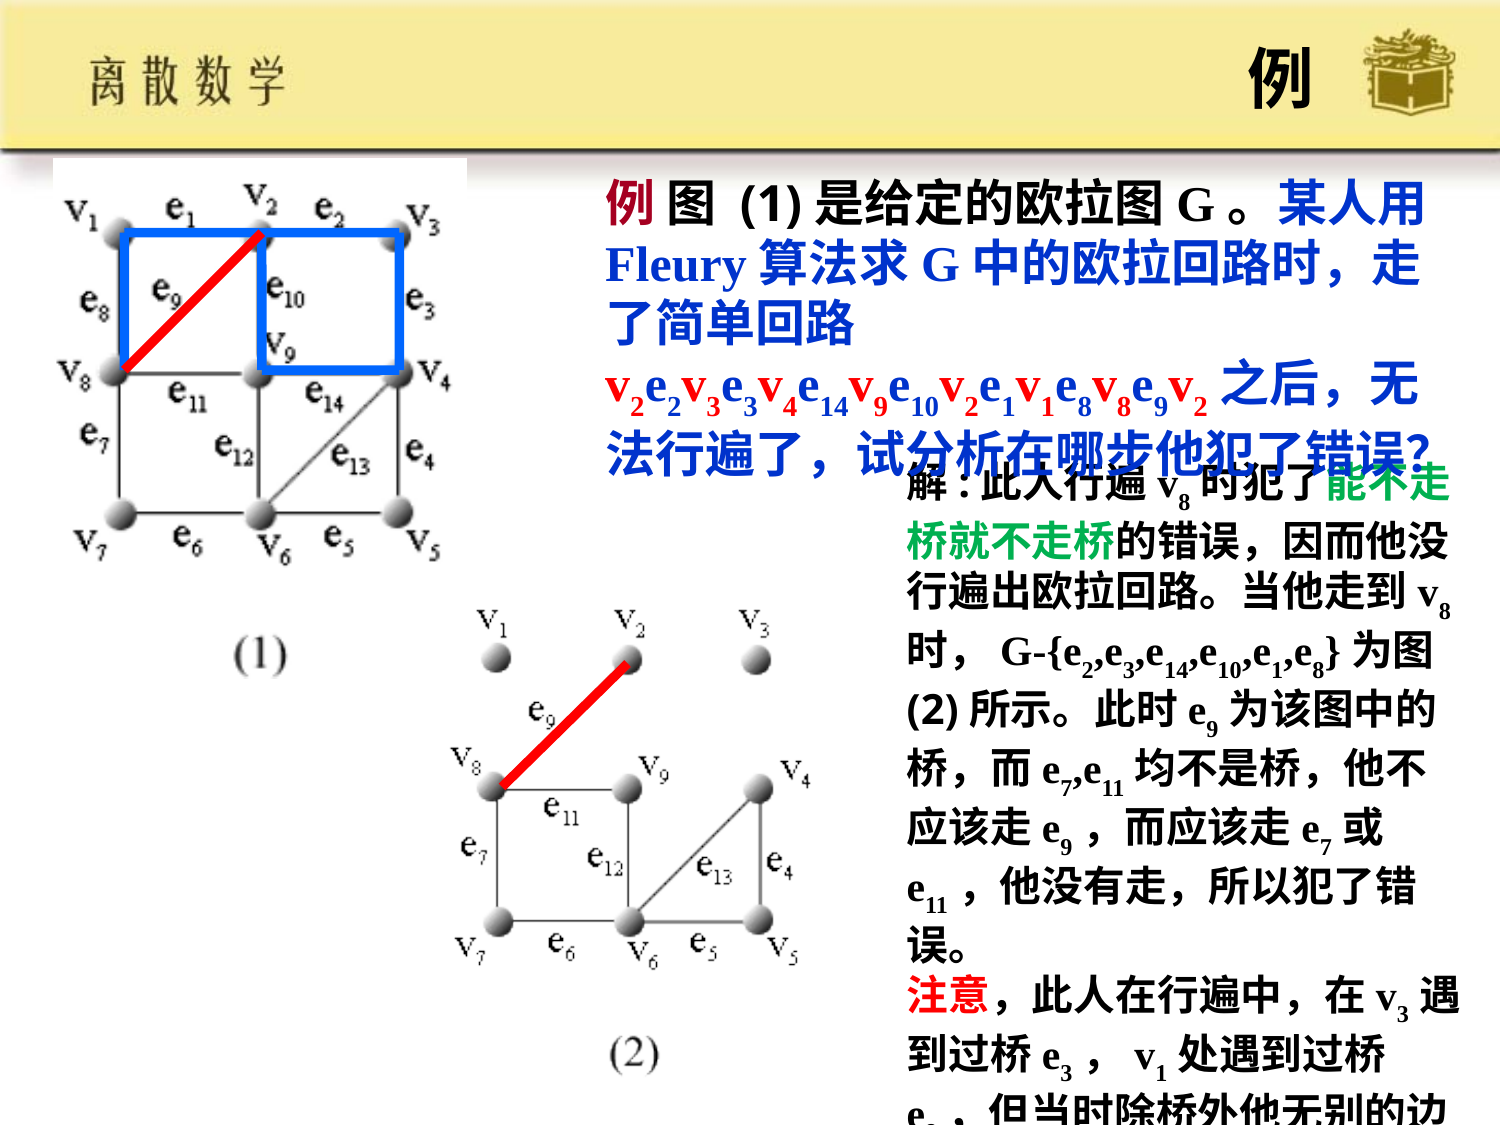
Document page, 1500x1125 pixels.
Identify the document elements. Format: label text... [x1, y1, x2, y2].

title 例 [324, 42, 1329, 112]
text_box 解:此人行遍v8时犯了能不走桥就不走桥的错误，因而他没行遍出欧拉回路。当他走到v8时，G-{e2,e3,e14,e10,e1,e8}为图(2)所示。此时e9为该图中的桥，而e7,e11均不是桥，他不应该走e9，而应该走e7或e11，他没有走，所以犯了错误。 注意，此人在行遍中，在v3遇到过桥e3，v1处遇到过桥e8，但当时除桥外他无别的边可走，所以当时均走了桥，这是不会犯错误的。 [891, 448, 1479, 1125]
picture [0, 0, 1500, 1125]
text_box 例 图 (1)是给定的欧拉图G。某人用Fleury算法求G中的欧拉回路时，走了简单回路v2e2v3e3v4e14v9e10v2e1v1e8v8e9v2之后，无法行遍了，试分析在哪步他犯了错误？ [590, 163, 1477, 490]
